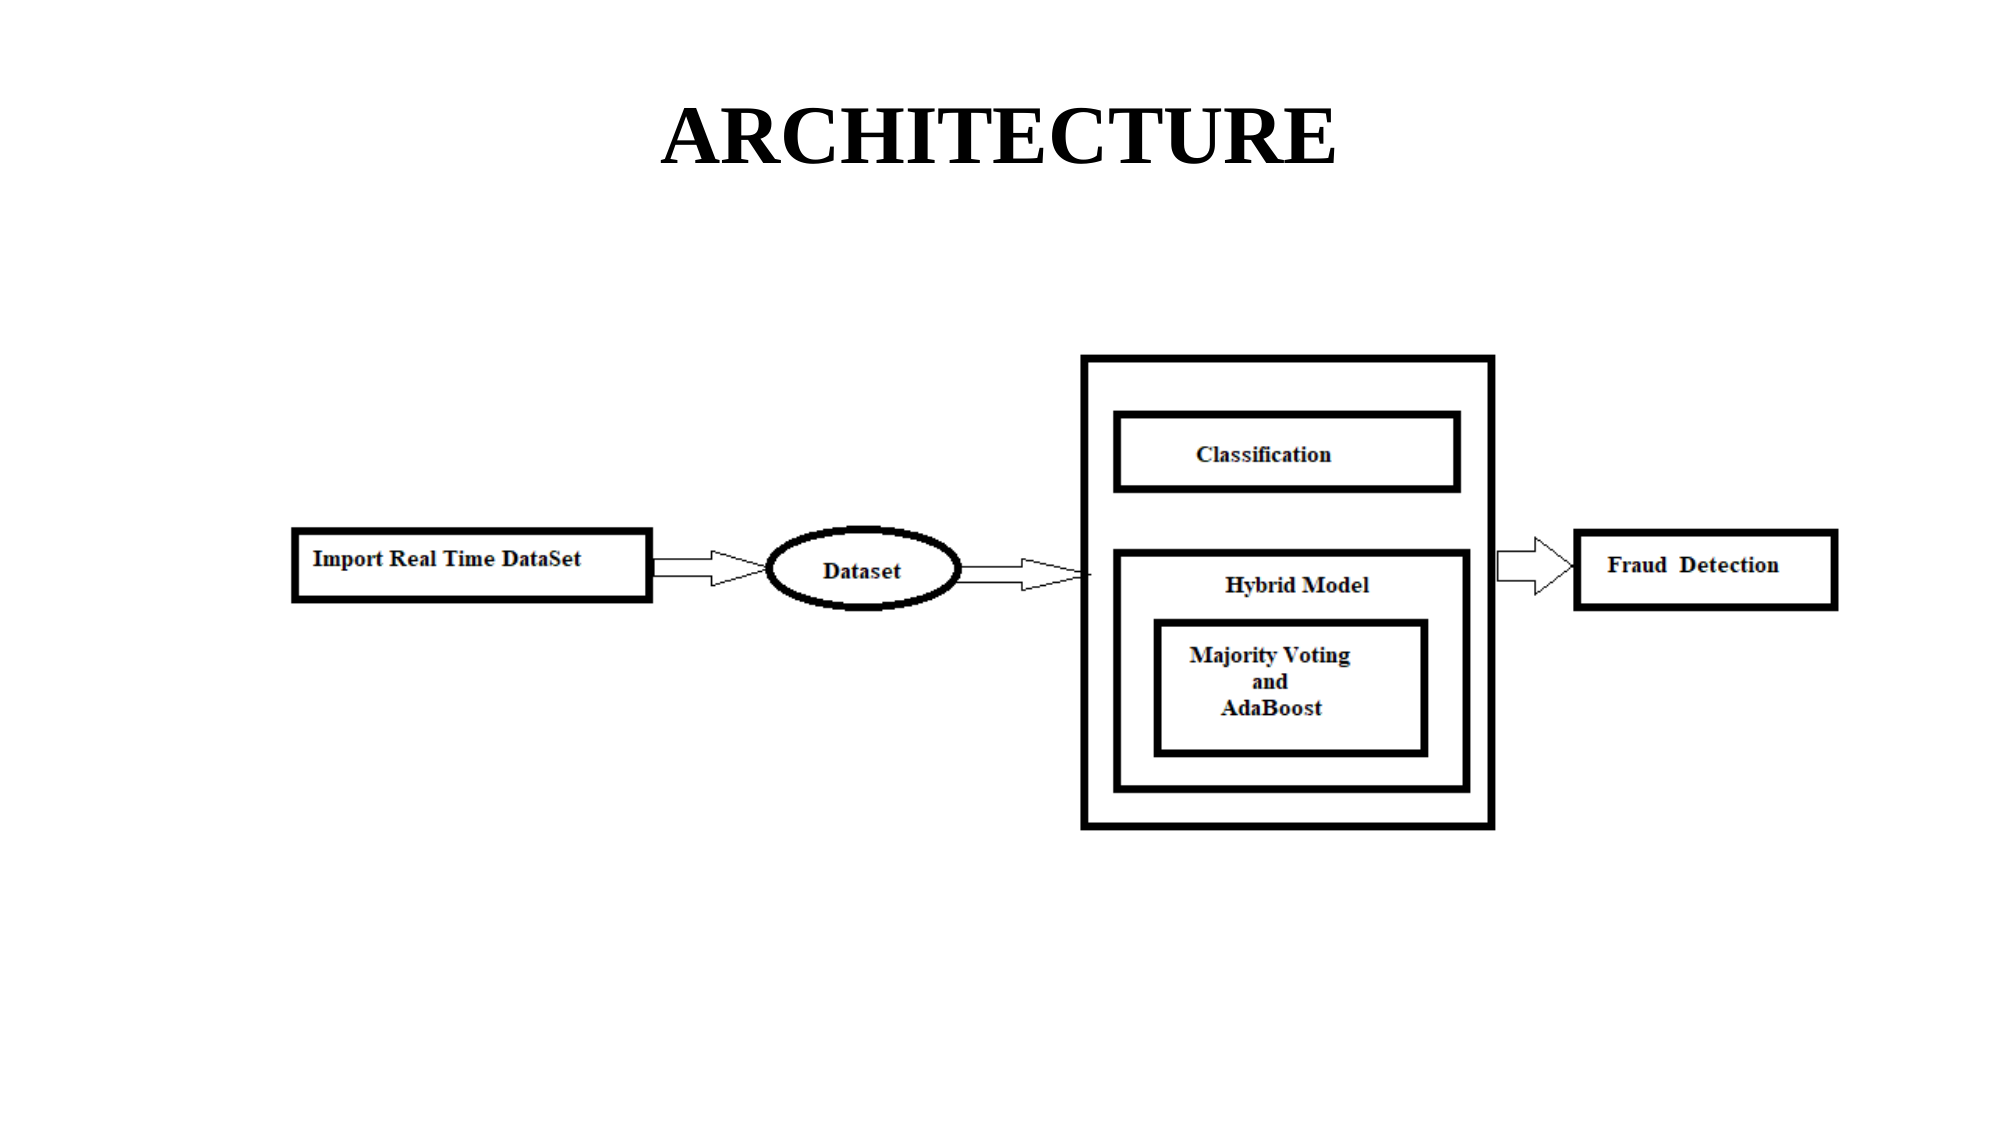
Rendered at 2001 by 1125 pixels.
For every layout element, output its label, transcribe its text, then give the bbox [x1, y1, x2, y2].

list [162, 299, 1845, 1014]
title ARCHITECTURE [137, 59, 1863, 214]
